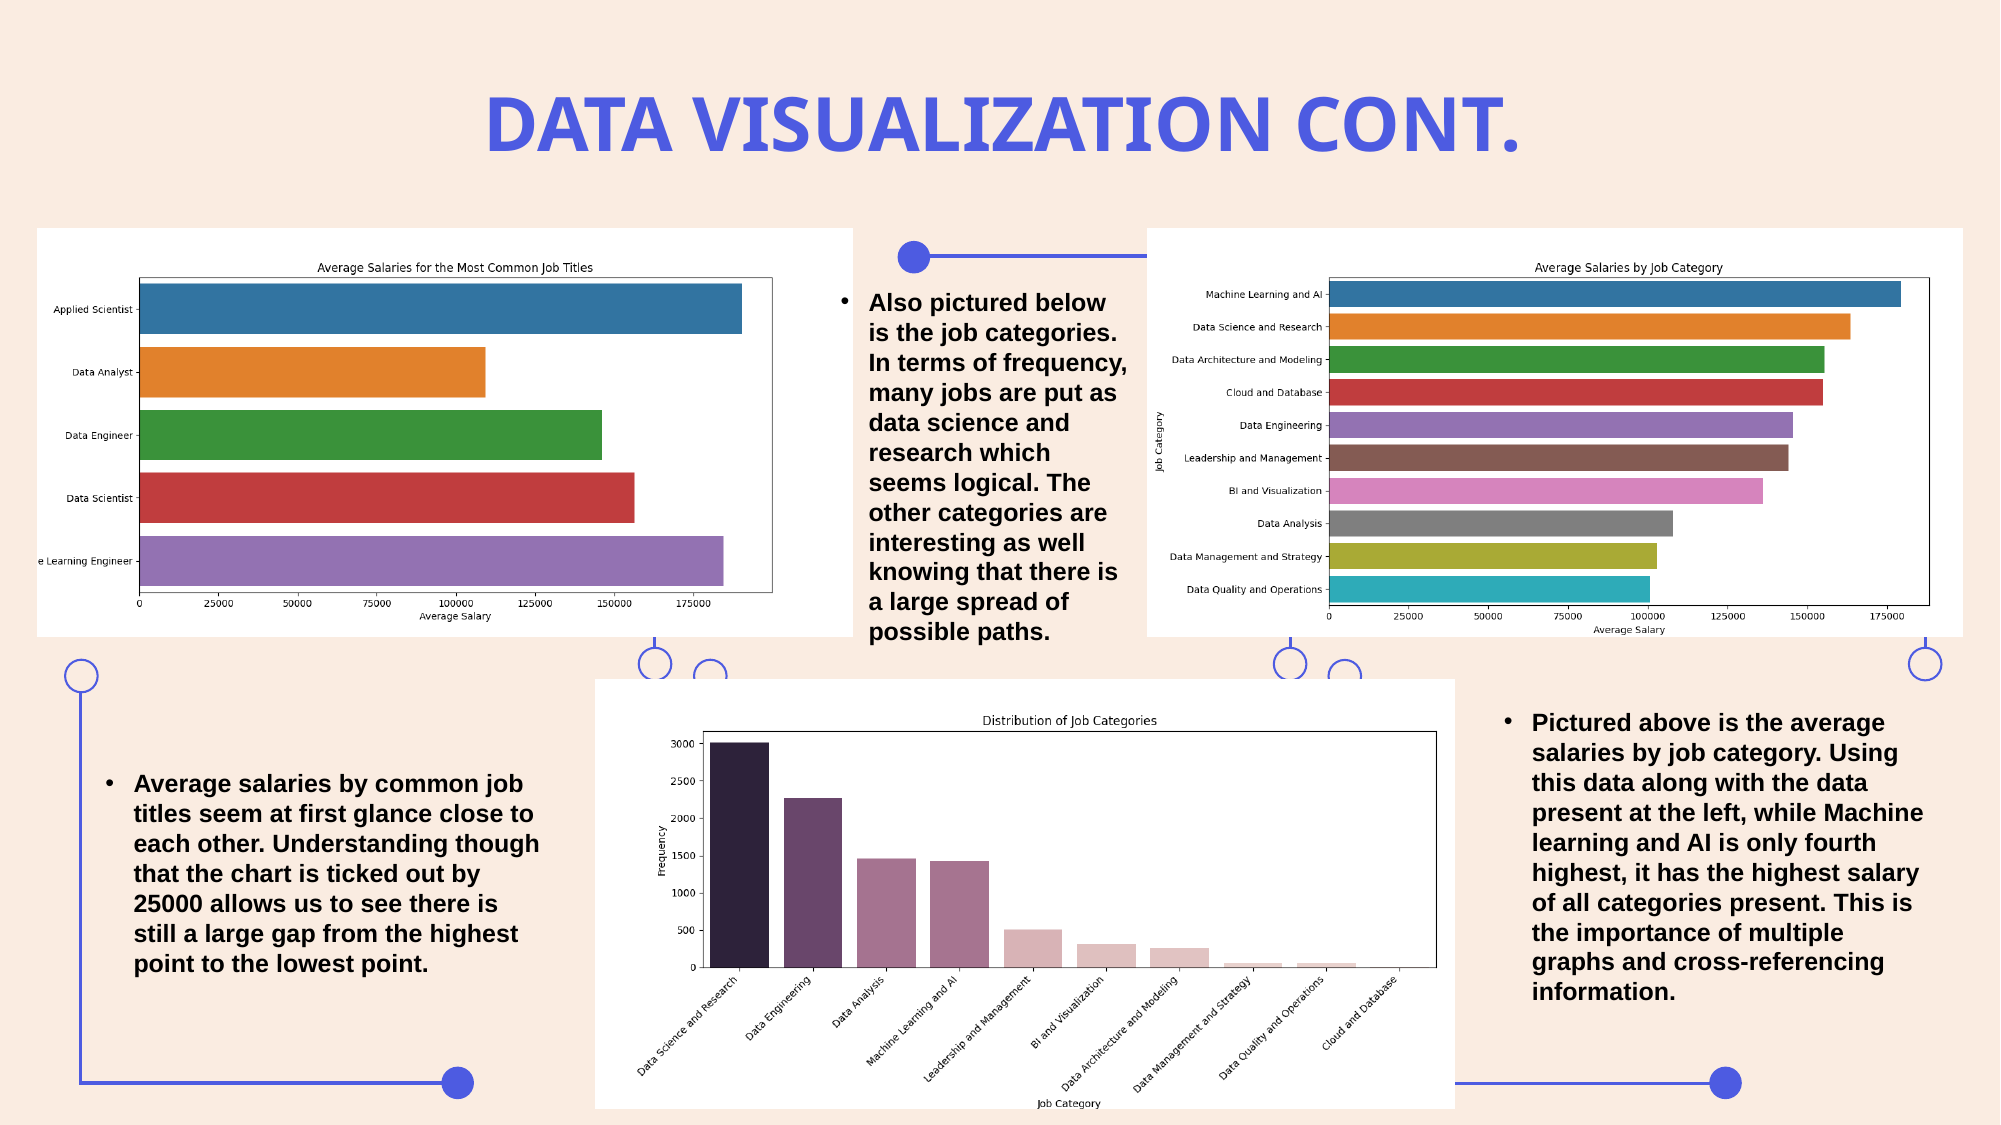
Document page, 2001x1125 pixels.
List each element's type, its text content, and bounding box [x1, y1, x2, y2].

title Data visualization cont. [129, 68, 1876, 186]
picture [595, 679, 1455, 1109]
picture [37, 228, 853, 637]
picture [1147, 228, 1963, 637]
text_box Average salaries by common job titles seem at first glance close to each other. Understanding though that the chart is ticked out by 25000 allows us to see there is still a large gap from the highest point to the lowest point. [90, 760, 561, 985]
text_box Pictured above is the average salaries by job category. Using this data along with the data present at the left, while Machine learning and AI is only fourth highest, it has the highest salary of all categories present. This is the importance of multiple graphs and cross-referencing information. [1488, 699, 1949, 1014]
text_box Also pictured below is the job categories. In terms of frequency, many jobs are put as data science and research which seems logical. The other categories are interesting as well knowing that there is a large spread of possible paths. [825, 279, 1148, 654]
